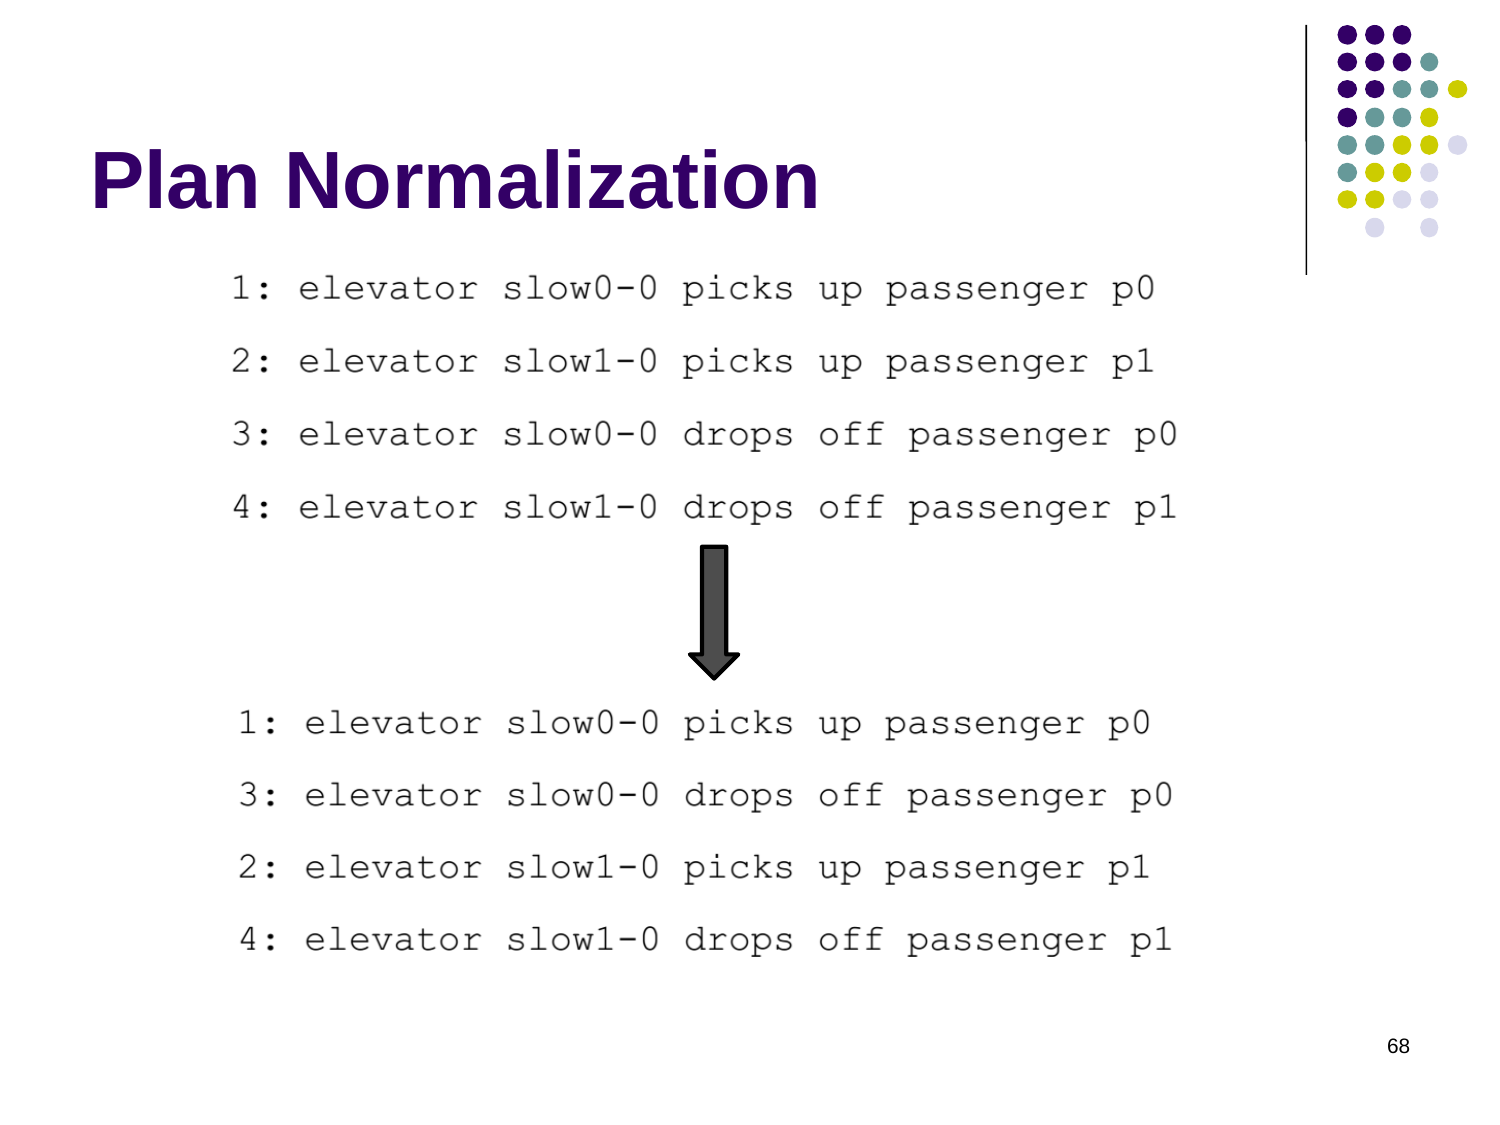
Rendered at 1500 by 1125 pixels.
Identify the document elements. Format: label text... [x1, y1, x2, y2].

picture [212, 693, 1216, 991]
picture [212, 259, 1216, 551]
text_box [687, 559, 741, 681]
slide_number 68 [1074, 1024, 1426, 1101]
title Plan Normalization [75, 20, 1313, 233]
